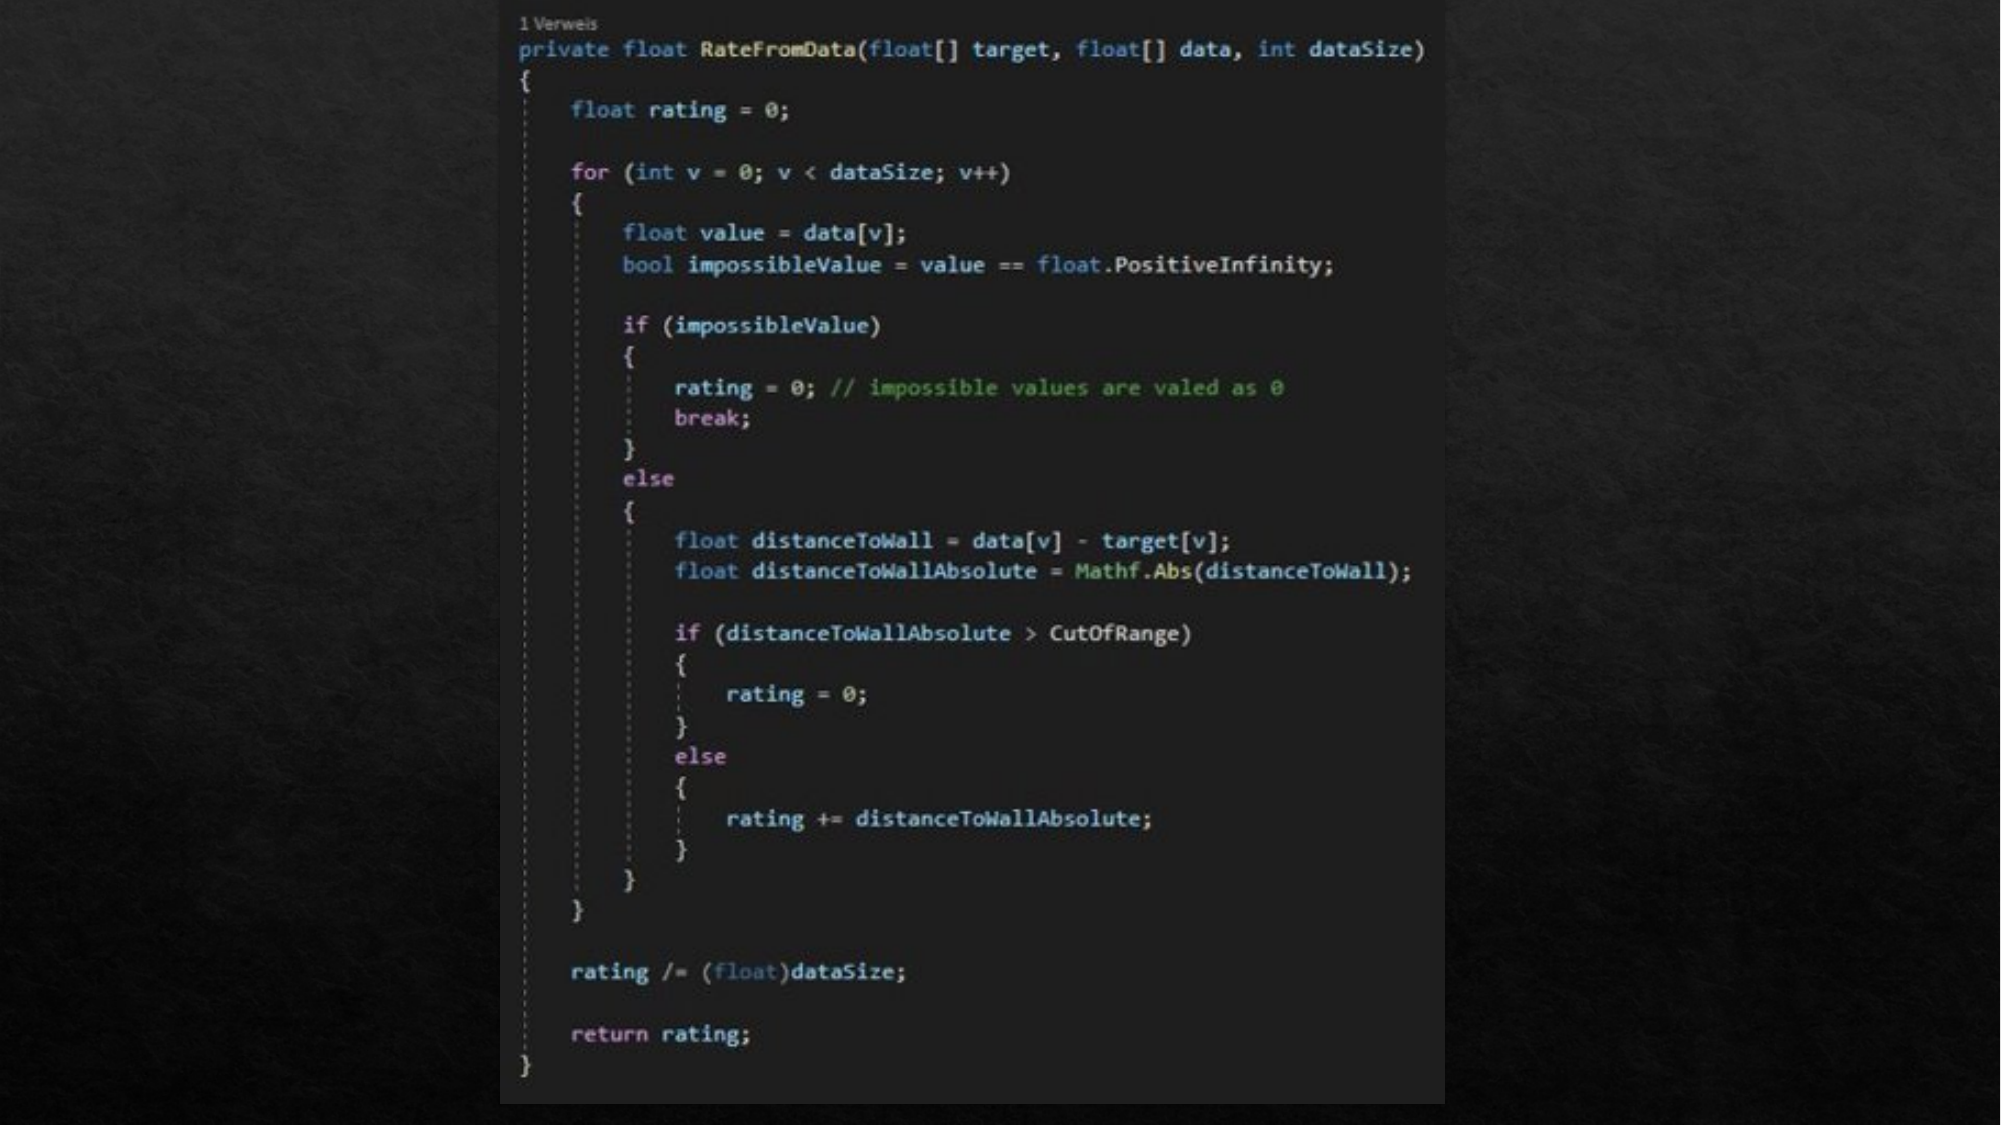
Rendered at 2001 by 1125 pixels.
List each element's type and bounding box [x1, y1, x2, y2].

list [500, 0, 1445, 1105]
